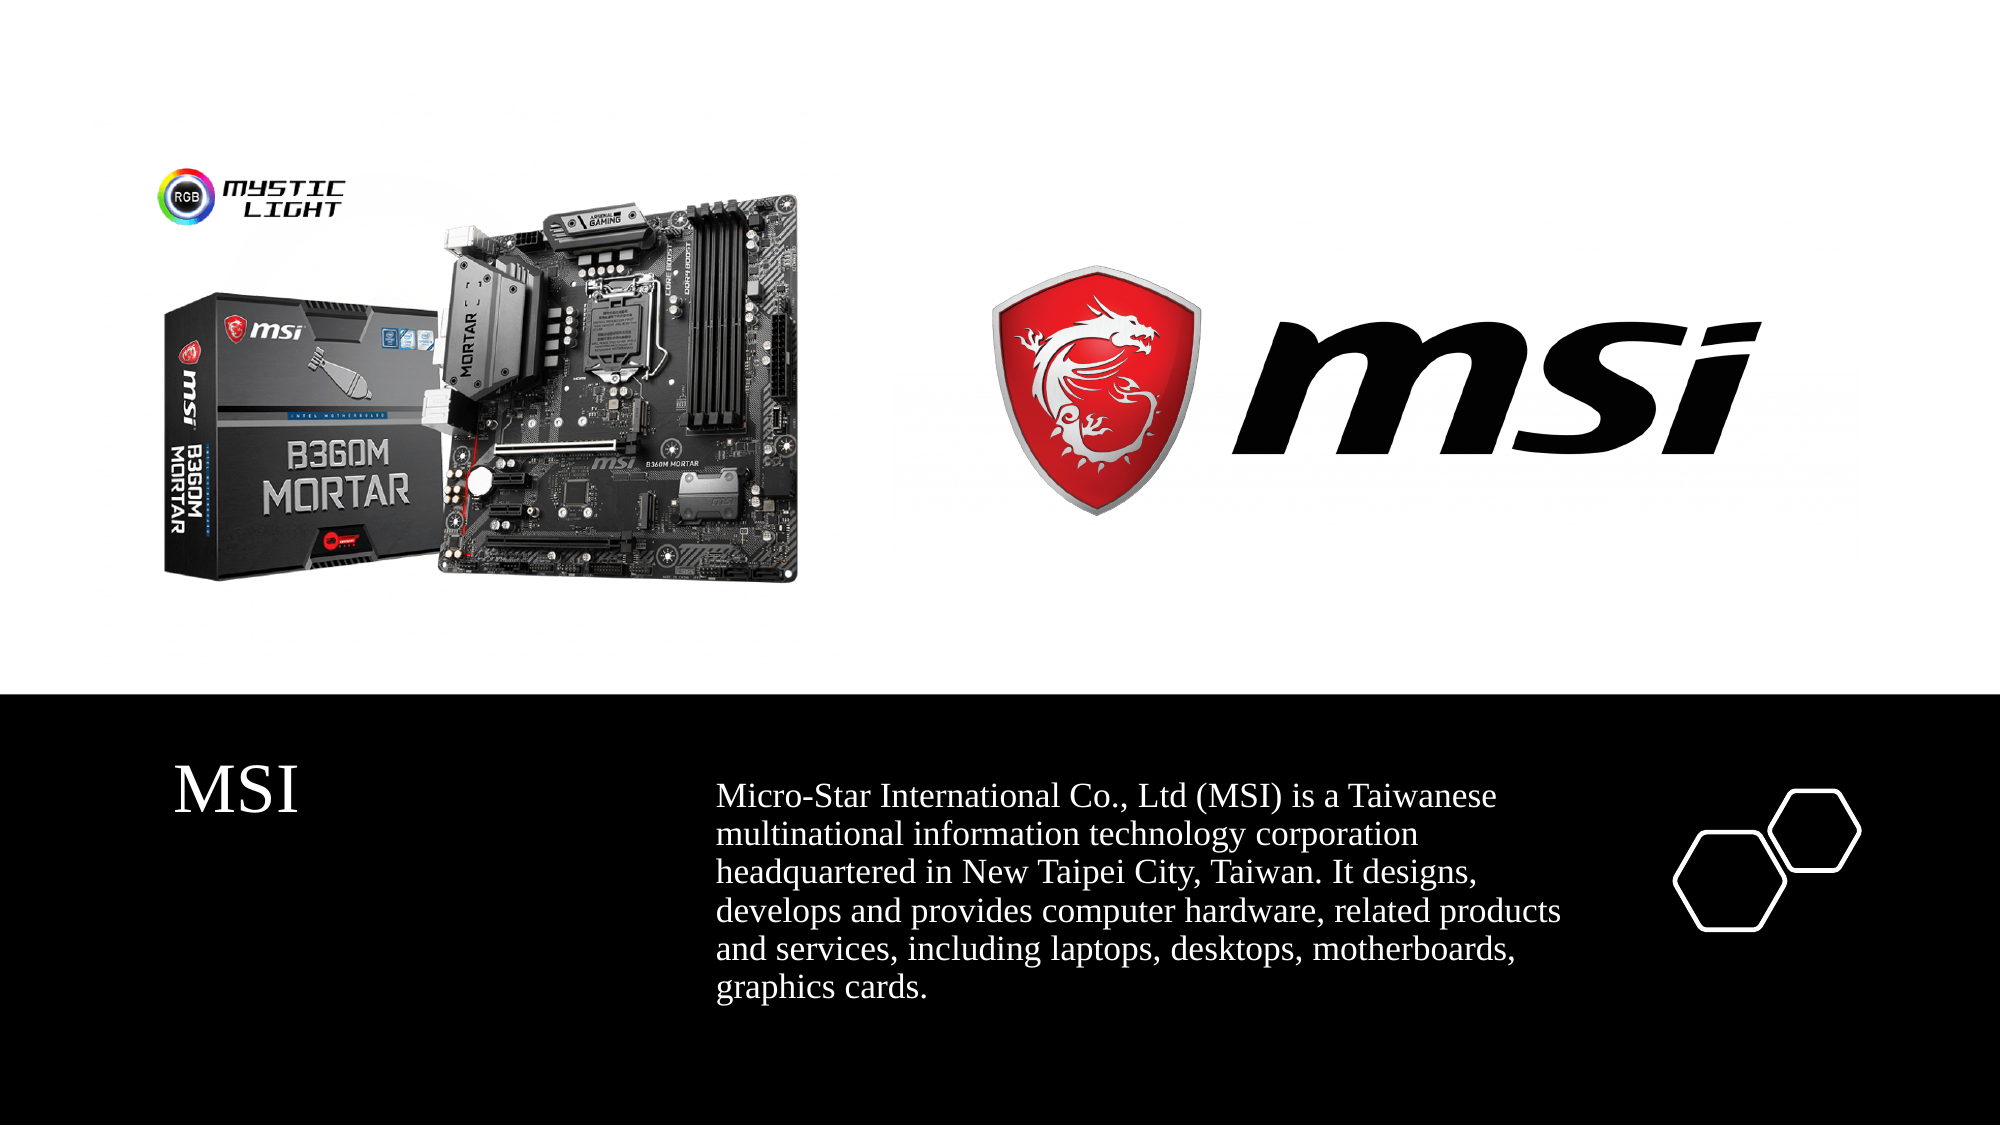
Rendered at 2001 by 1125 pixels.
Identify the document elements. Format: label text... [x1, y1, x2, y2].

text_box [0, 693, 2000, 1125]
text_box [1674, 790, 1860, 930]
title MSI [158, 743, 764, 1005]
picture [892, 221, 1860, 560]
picture [91, 77, 842, 677]
text_box [0, 0, 2000, 693]
list Micro-Star International Co., Ltd (MSI) is a Taiwanese multinational information technology corporation headquartered in New Taipei City, Taiwan. It designs, develops and provides computer hardware, related products and services, including laptops, desktops, motherboards, graphics cards. [700, 769, 1602, 1038]
